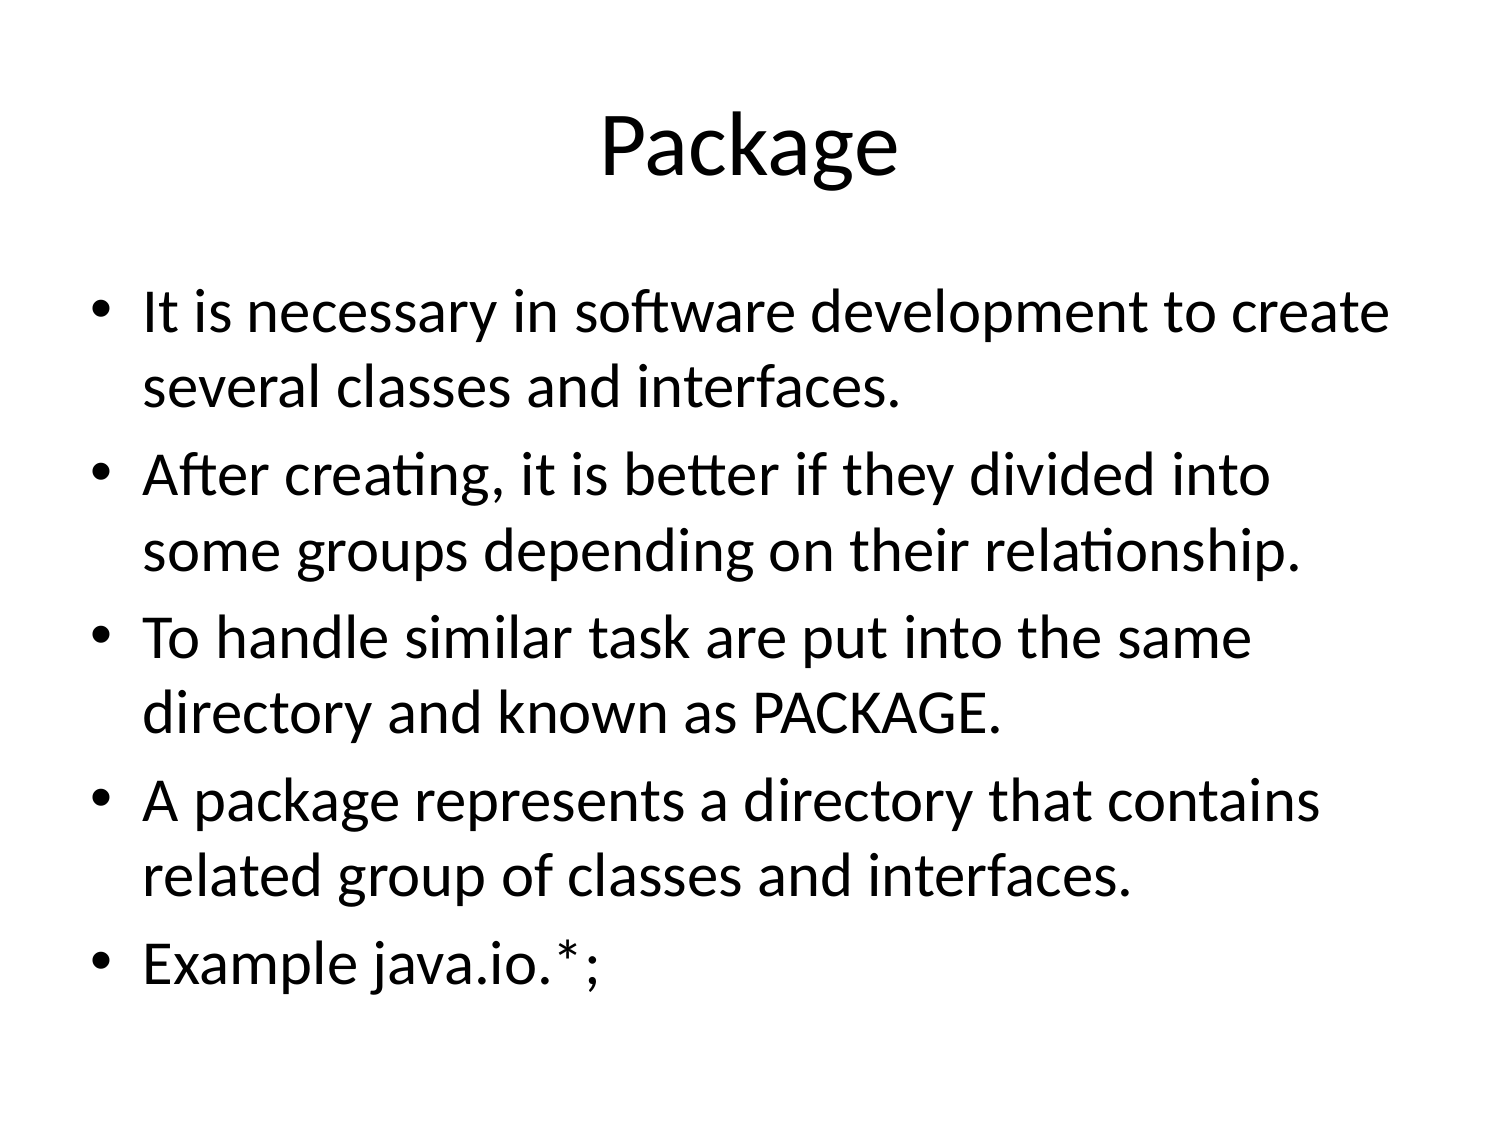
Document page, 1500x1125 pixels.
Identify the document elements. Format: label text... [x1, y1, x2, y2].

title Package [75, 45, 1425, 233]
list It is necessary in software development to create several classes and interfaces. After creating, it is better if they divided into some groups depending on their relationship. To handle similar task are put into the same directory and known as PACKAGE. A package represents a directory that contains related group of classes and interfaces. Example java.io.*; [75, 262, 1425, 1005]
